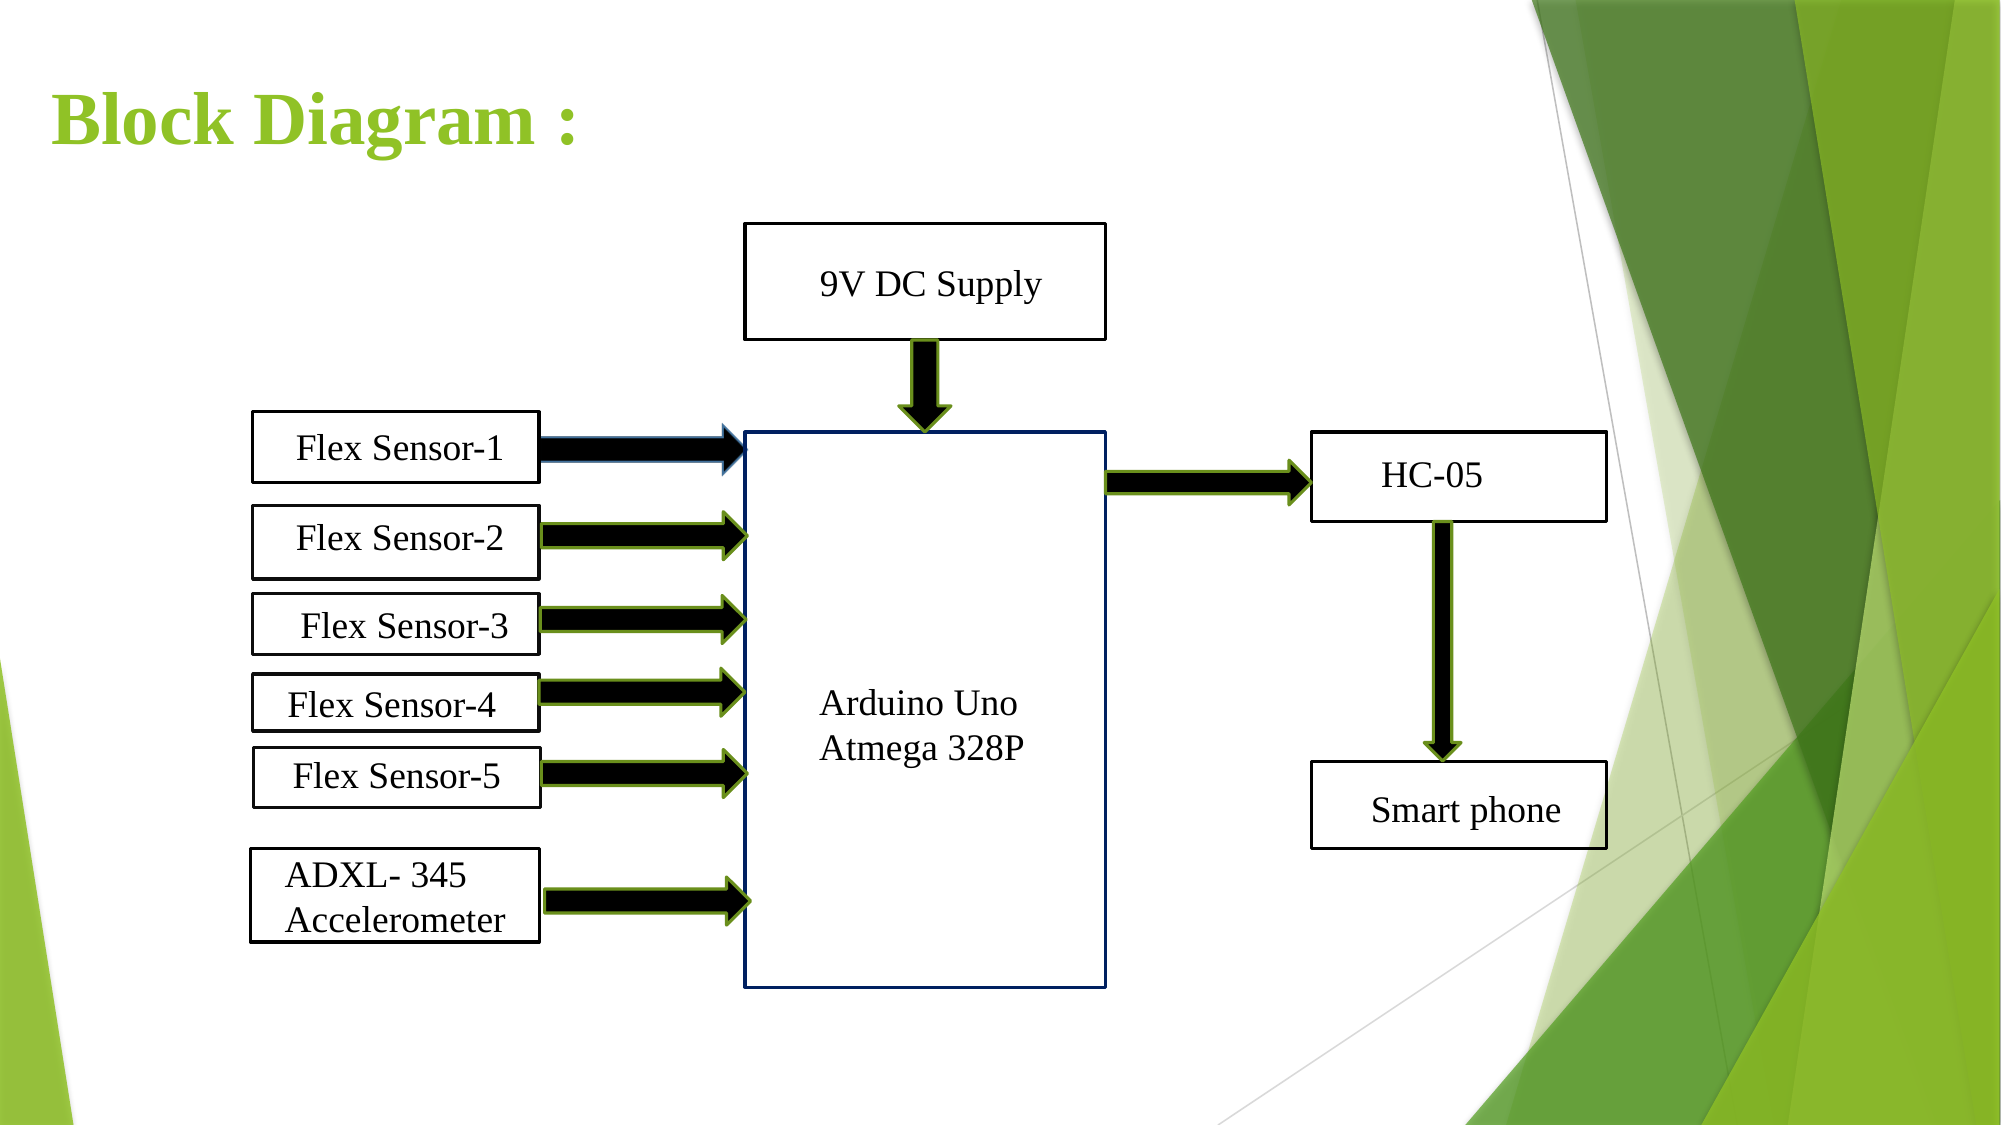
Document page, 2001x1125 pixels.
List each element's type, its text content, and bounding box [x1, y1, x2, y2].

text_box Smart phone [1356, 777, 1577, 838]
text_box HC-05 [1366, 442, 1499, 502]
text_box Arduino Uno Atmega 328P [804, 670, 1040, 776]
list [538, 422, 750, 478]
text_box [897, 338, 953, 434]
text_box [538, 594, 748, 646]
text_box Flex Sensor-5 [277, 743, 517, 803]
text_box [539, 748, 749, 800]
text_box [1310, 760, 1608, 850]
text_box [1422, 519, 1463, 763]
text_box [1103, 458, 1313, 507]
text_box [521, 847, 541, 944]
text_box 9V DC Supply [805, 251, 1058, 312]
text_box [743, 222, 1107, 341]
text_box [1310, 430, 1608, 523]
text_box [251, 504, 541, 581]
text_box Flex Sensor-3 [285, 593, 525, 654]
text_box [252, 746, 542, 809]
text_box Flex Sensor-2 [280, 505, 520, 566]
text_box [251, 410, 541, 484]
text_box [543, 875, 752, 927]
text_box Flex Sensor-1 [280, 415, 520, 476]
text_box [251, 592, 541, 656]
text_box ADXL- 345 Accelerometer [269, 842, 521, 948]
text_box Flex Sensor-4 [272, 672, 512, 732]
title Block Diagram : [36, 61, 1762, 190]
text_box [251, 672, 541, 733]
text_box [539, 510, 749, 562]
text_box [249, 847, 269, 944]
text_box [537, 666, 747, 718]
text_box [743, 430, 1107, 989]
